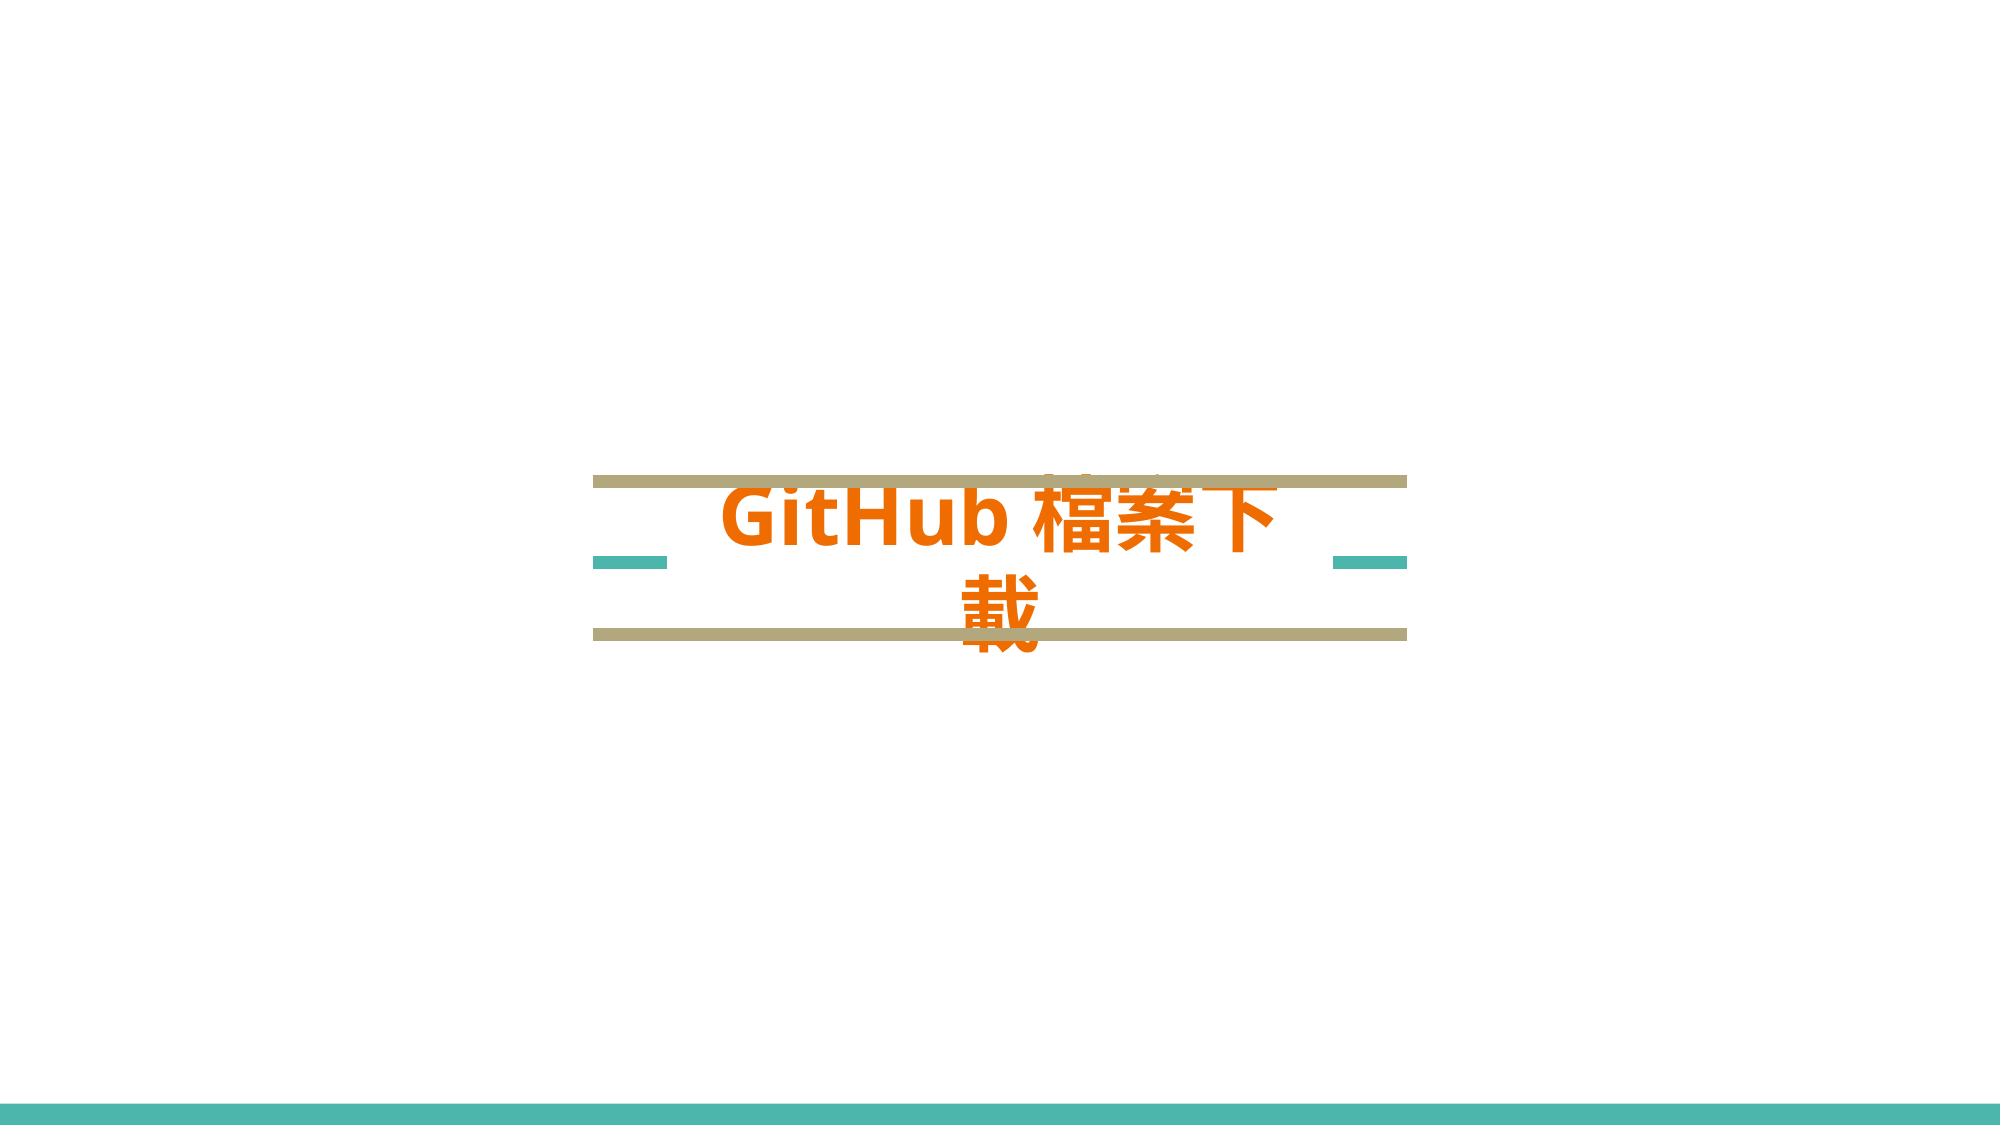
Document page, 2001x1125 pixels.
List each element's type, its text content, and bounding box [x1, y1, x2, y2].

text_box GitHub檔案下載 [665, 571, 1335, 628]
text_box GitHub檔案下載 [665, 490, 1335, 561]
